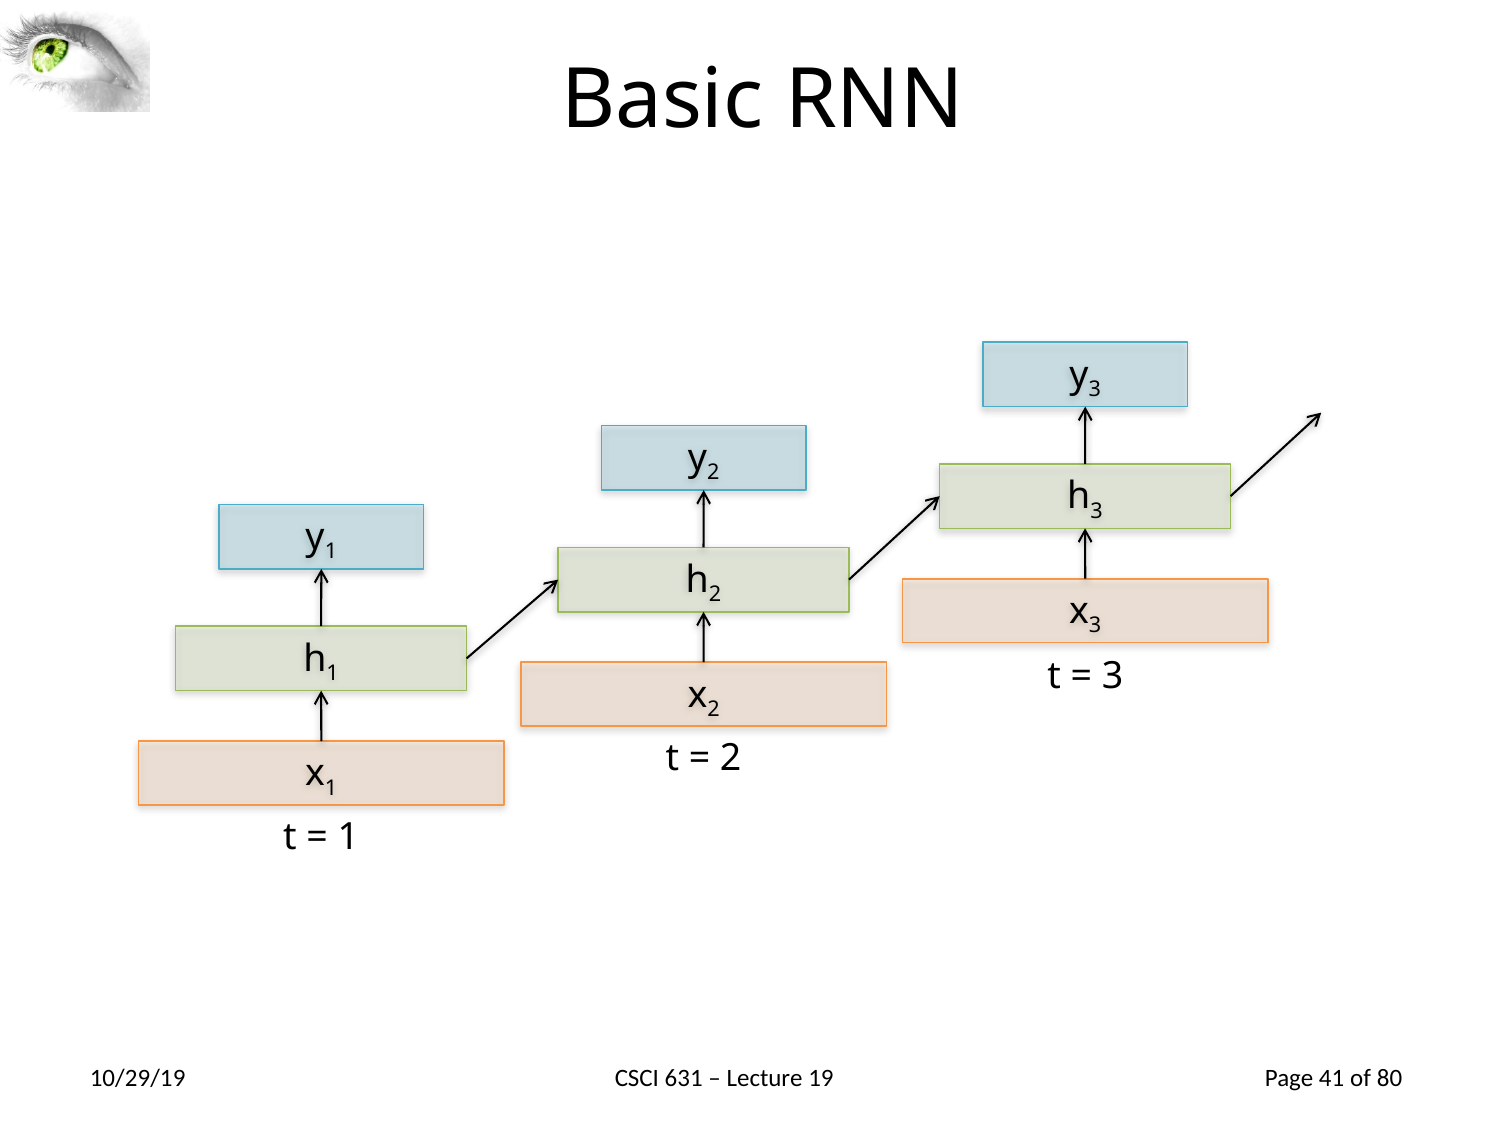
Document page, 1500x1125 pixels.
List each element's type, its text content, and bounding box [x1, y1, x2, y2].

text_box y2 [601, 425, 807, 491]
text_box y1 [218, 504, 424, 570]
text_box t = 2 [650, 726, 757, 786]
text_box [466, 579, 559, 659]
slide_number 41 [1074, 1042, 1425, 1103]
text_box h2 [557, 547, 850, 613]
title Basic RNN [87, 0, 1438, 188]
text_box x1 [138, 740, 505, 806]
text_box x3 [902, 578, 1269, 643]
text_box y3 [982, 341, 1188, 407]
text_box h3 [939, 463, 1231, 529]
text_box ct [699, 547, 707, 552]
text_box x2 [520, 661, 887, 727]
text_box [1230, 412, 1322, 497]
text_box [848, 495, 940, 580]
text_box t = 1 [268, 804, 375, 865]
text_box t = 3 [1032, 644, 1139, 704]
picture [0, 0, 87, 112]
text_box Wo [1081, 578, 1090, 583]
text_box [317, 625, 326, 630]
text_box h1 [175, 625, 467, 691]
